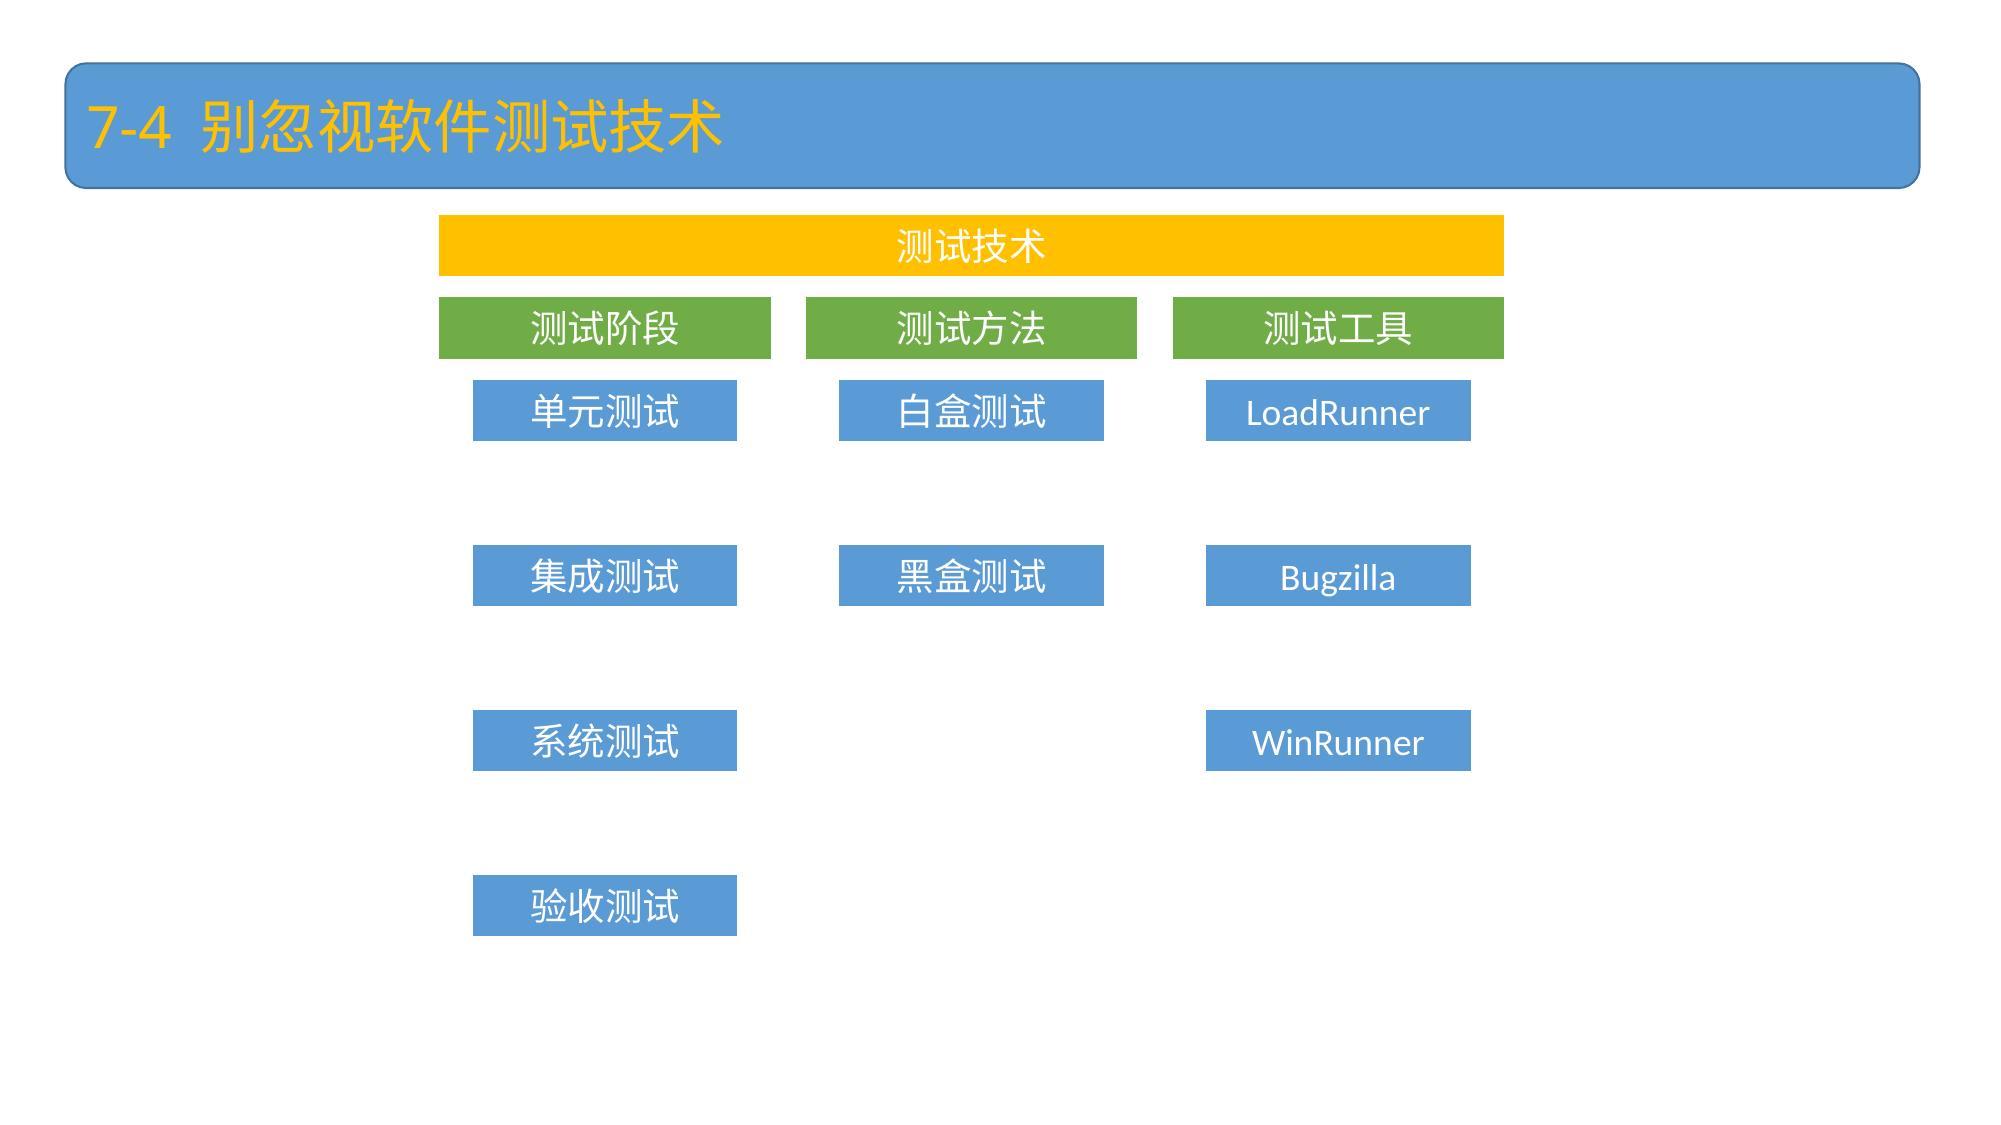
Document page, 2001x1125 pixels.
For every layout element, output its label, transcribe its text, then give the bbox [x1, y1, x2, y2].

text_box 7-4 别忽视软件测试技术 [64, 62, 1921, 190]
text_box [304, 213, 1639, 1103]
